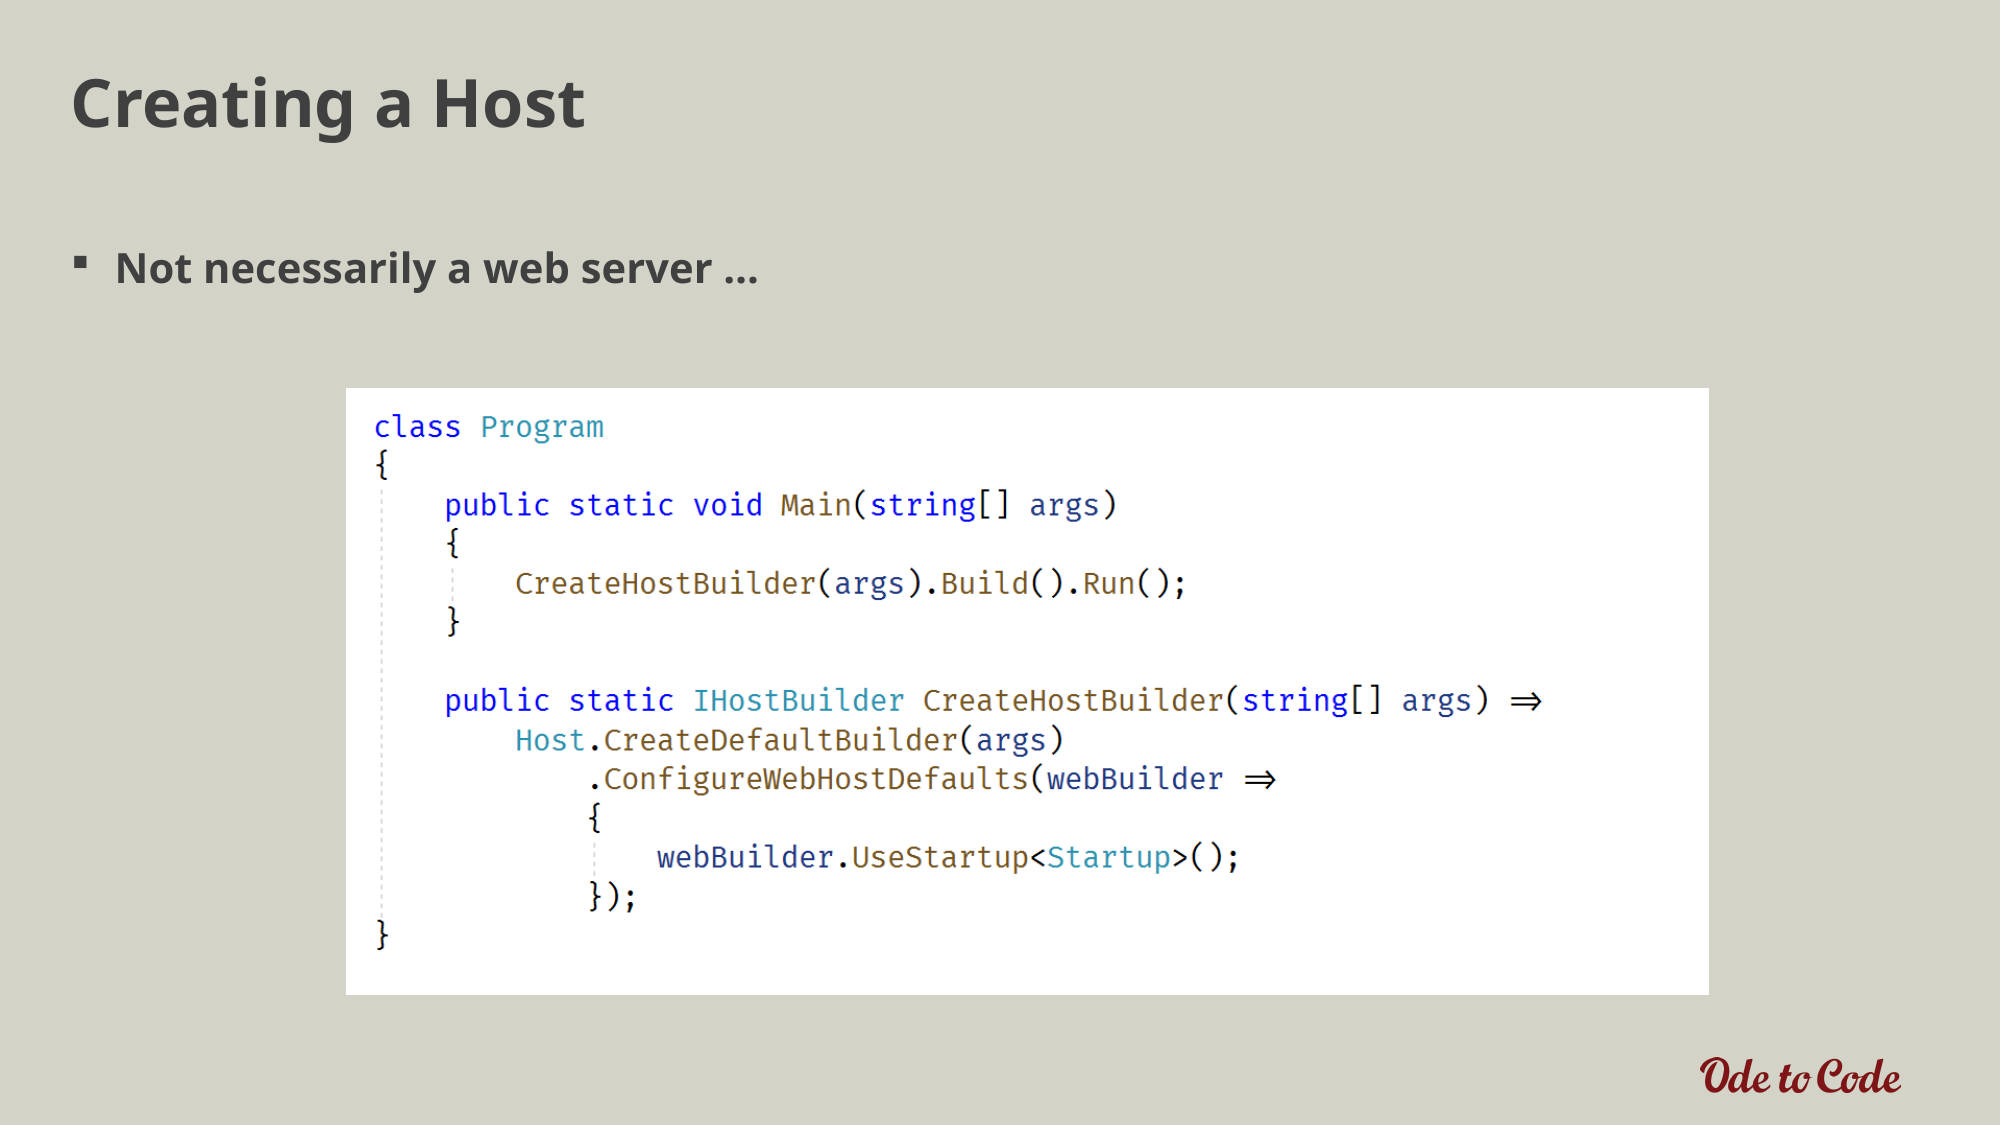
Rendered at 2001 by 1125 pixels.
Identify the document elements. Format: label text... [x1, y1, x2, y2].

picture [1700, 1057, 1901, 1096]
picture [346, 388, 1709, 995]
title Creating a Host [70, 70, 1930, 142]
list Not necessarily a web server … [70, 248, 1930, 1016]
